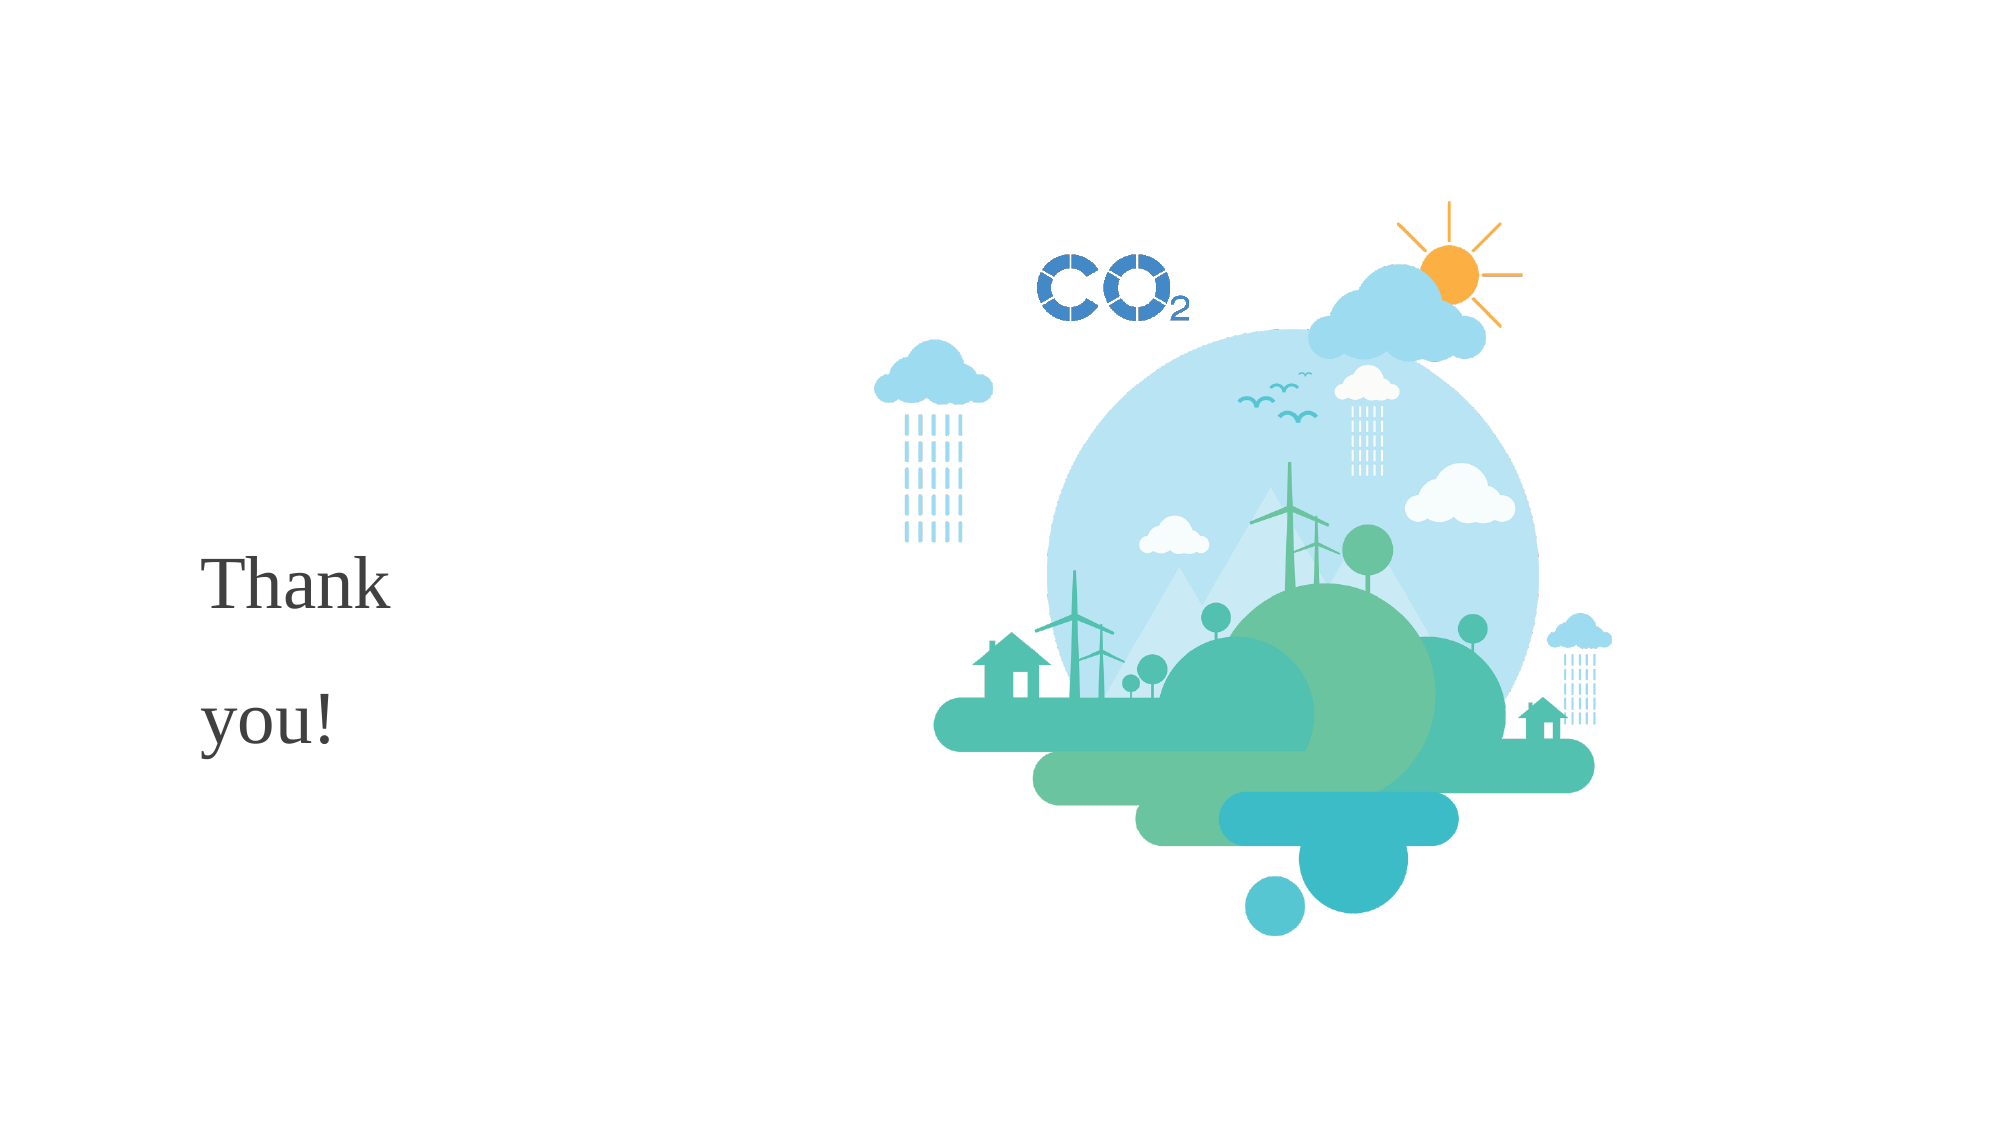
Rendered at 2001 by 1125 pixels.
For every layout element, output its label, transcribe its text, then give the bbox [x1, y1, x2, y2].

text_box Thank you! [185, 481, 561, 767]
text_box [874, 201, 1612, 936]
